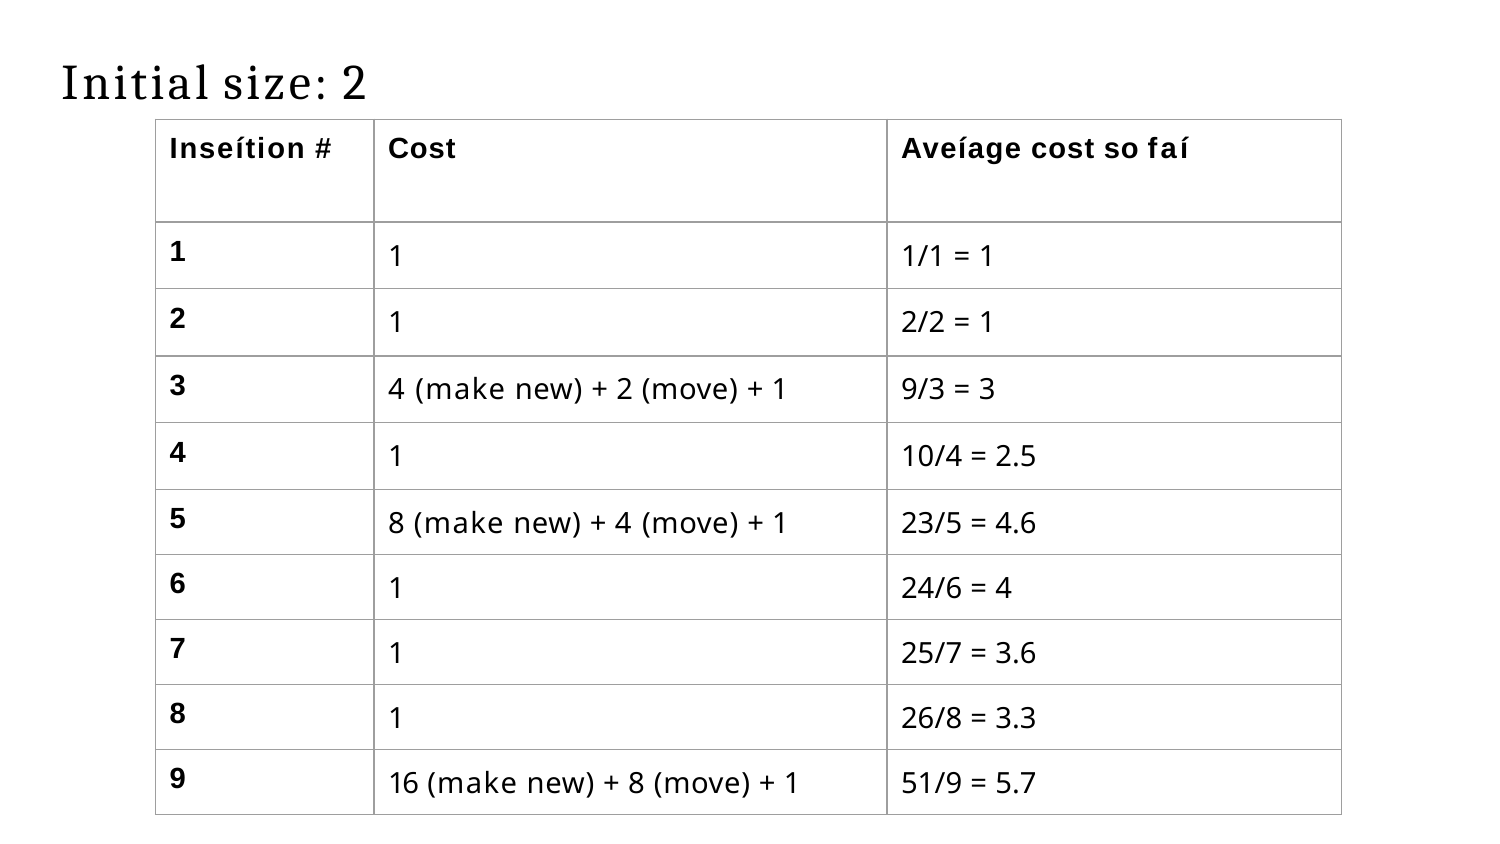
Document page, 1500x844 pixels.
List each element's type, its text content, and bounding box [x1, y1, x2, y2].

table_cell 2 [156, 289, 373, 355]
table_cell 1 [375, 620, 886, 684]
table_cell 9/3 = 3 [888, 357, 1341, 422]
table_cell 1 [156, 223, 373, 288]
table_cell 1/1 = 1 [888, 223, 1341, 288]
table_cell 9 [156, 750, 373, 814]
table_cell 4 (make new) + 2 (move) + 1 [375, 357, 886, 422]
table_cell 25/7 = 3.6 [888, 620, 1341, 684]
table_header Inseítion # [156, 120, 373, 221]
table_cell 1 [375, 223, 886, 288]
table_cell 10/4 = 2.5 [888, 423, 1341, 489]
table_cell 5 [156, 490, 373, 554]
table_cell 1 [375, 555, 886, 619]
table_cell 26/8 = 3.3 [888, 685, 1341, 749]
table_cell 16 (make new) + 8 (move) + 1 [375, 750, 886, 814]
table_cell 23/5 = 4.6 [888, 490, 1341, 554]
table_header Cost [375, 120, 886, 221]
table_cell 6 [156, 555, 373, 619]
table_cell 3 [156, 357, 373, 422]
table_cell 1 [375, 289, 886, 355]
table_cell 51/9 = 5.7 [888, 750, 1341, 814]
table_cell 8 [156, 685, 373, 749]
title Initial size: 2 [59, 47, 383, 191]
table_cell 1 [375, 423, 886, 489]
table_cell 4 [156, 423, 373, 489]
table_header Aveíage cost so faí [888, 120, 1341, 221]
table_cell 1 [375, 685, 886, 749]
table_cell 2/2 = 1 [888, 289, 1341, 355]
table_cell 7 [156, 620, 373, 684]
table_cell 24/6 = 4 [888, 555, 1341, 619]
table_cell 8 (make new) + 4 (move) + 1 [375, 490, 886, 554]
